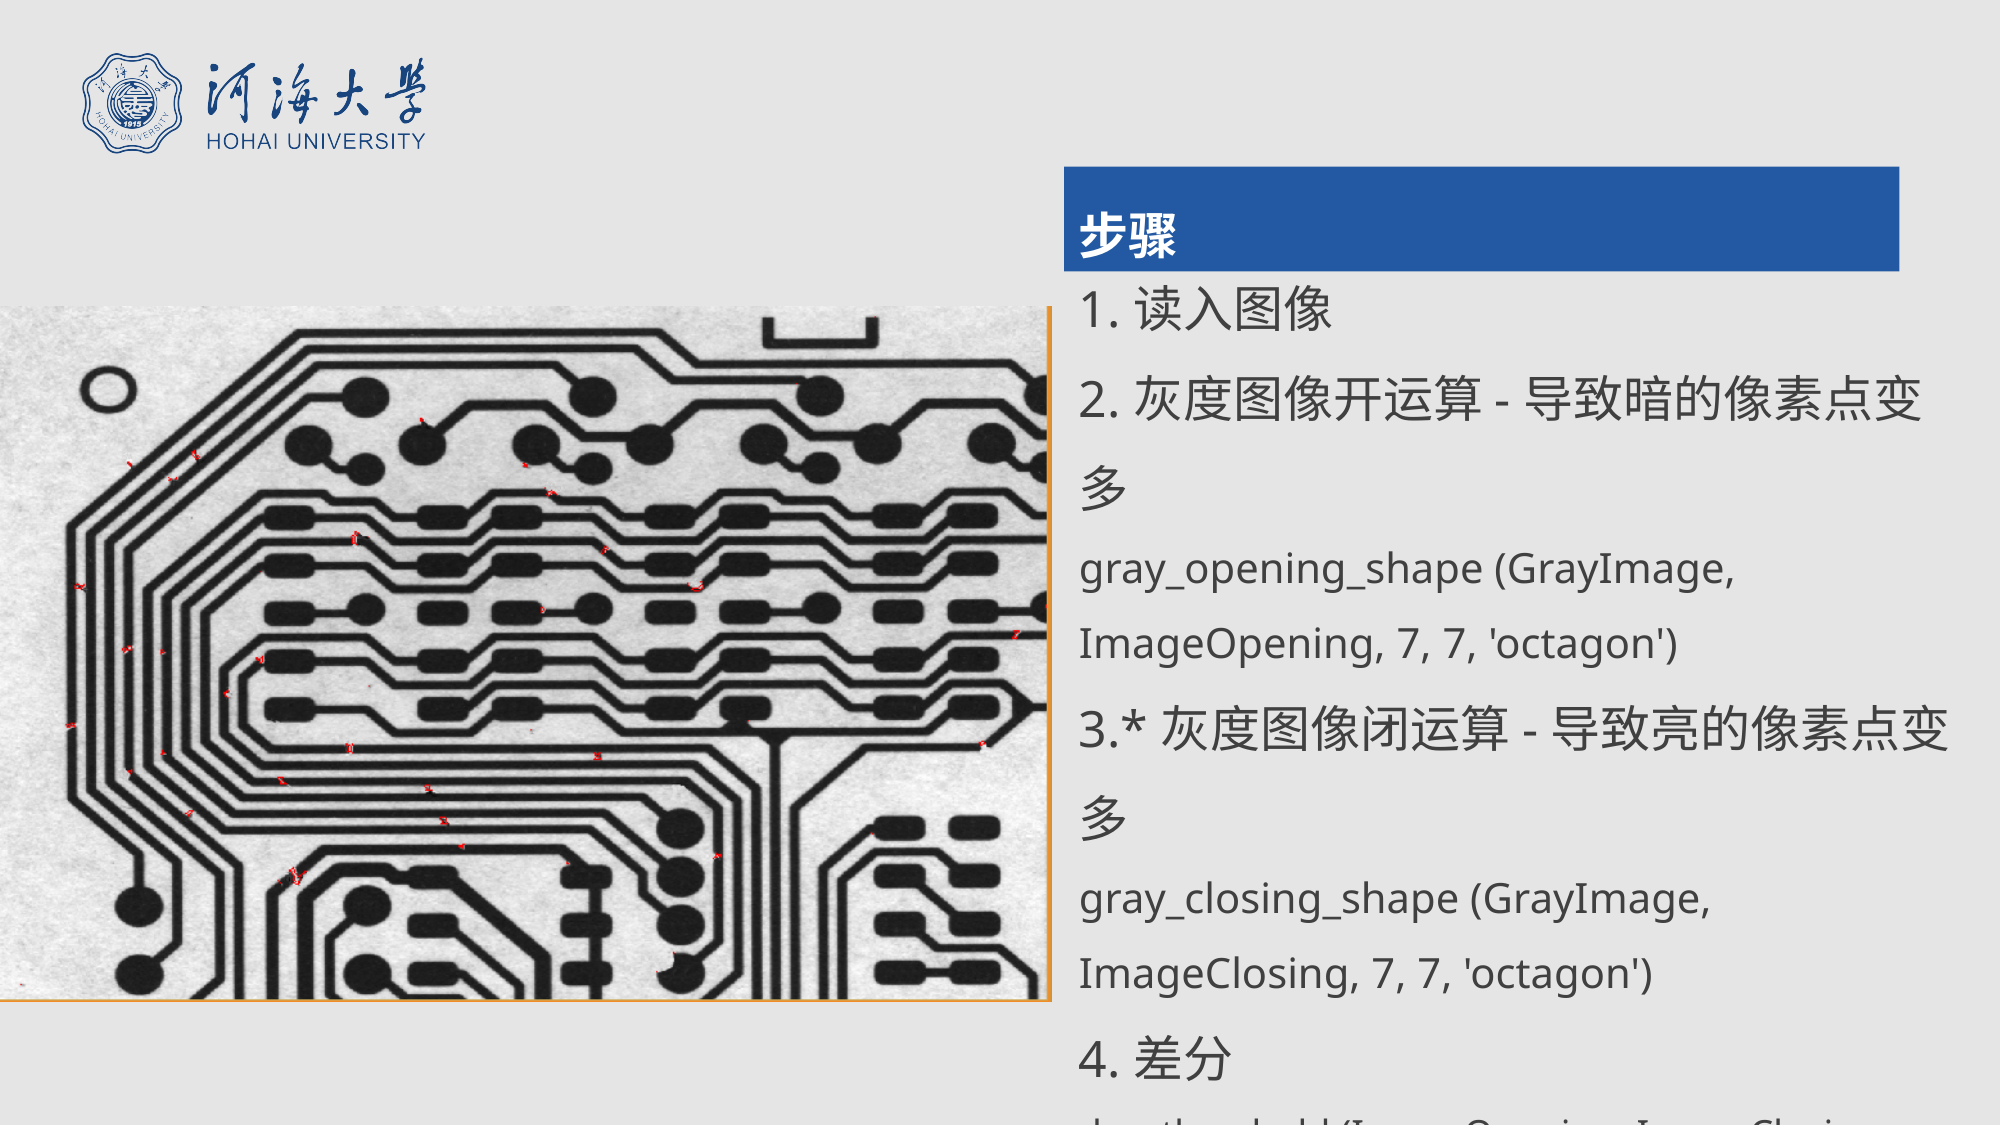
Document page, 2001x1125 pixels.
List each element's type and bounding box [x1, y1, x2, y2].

picture [0, 306, 1052, 1002]
text_box [1064, 166, 1982, 1058]
picture [82, 53, 452, 167]
